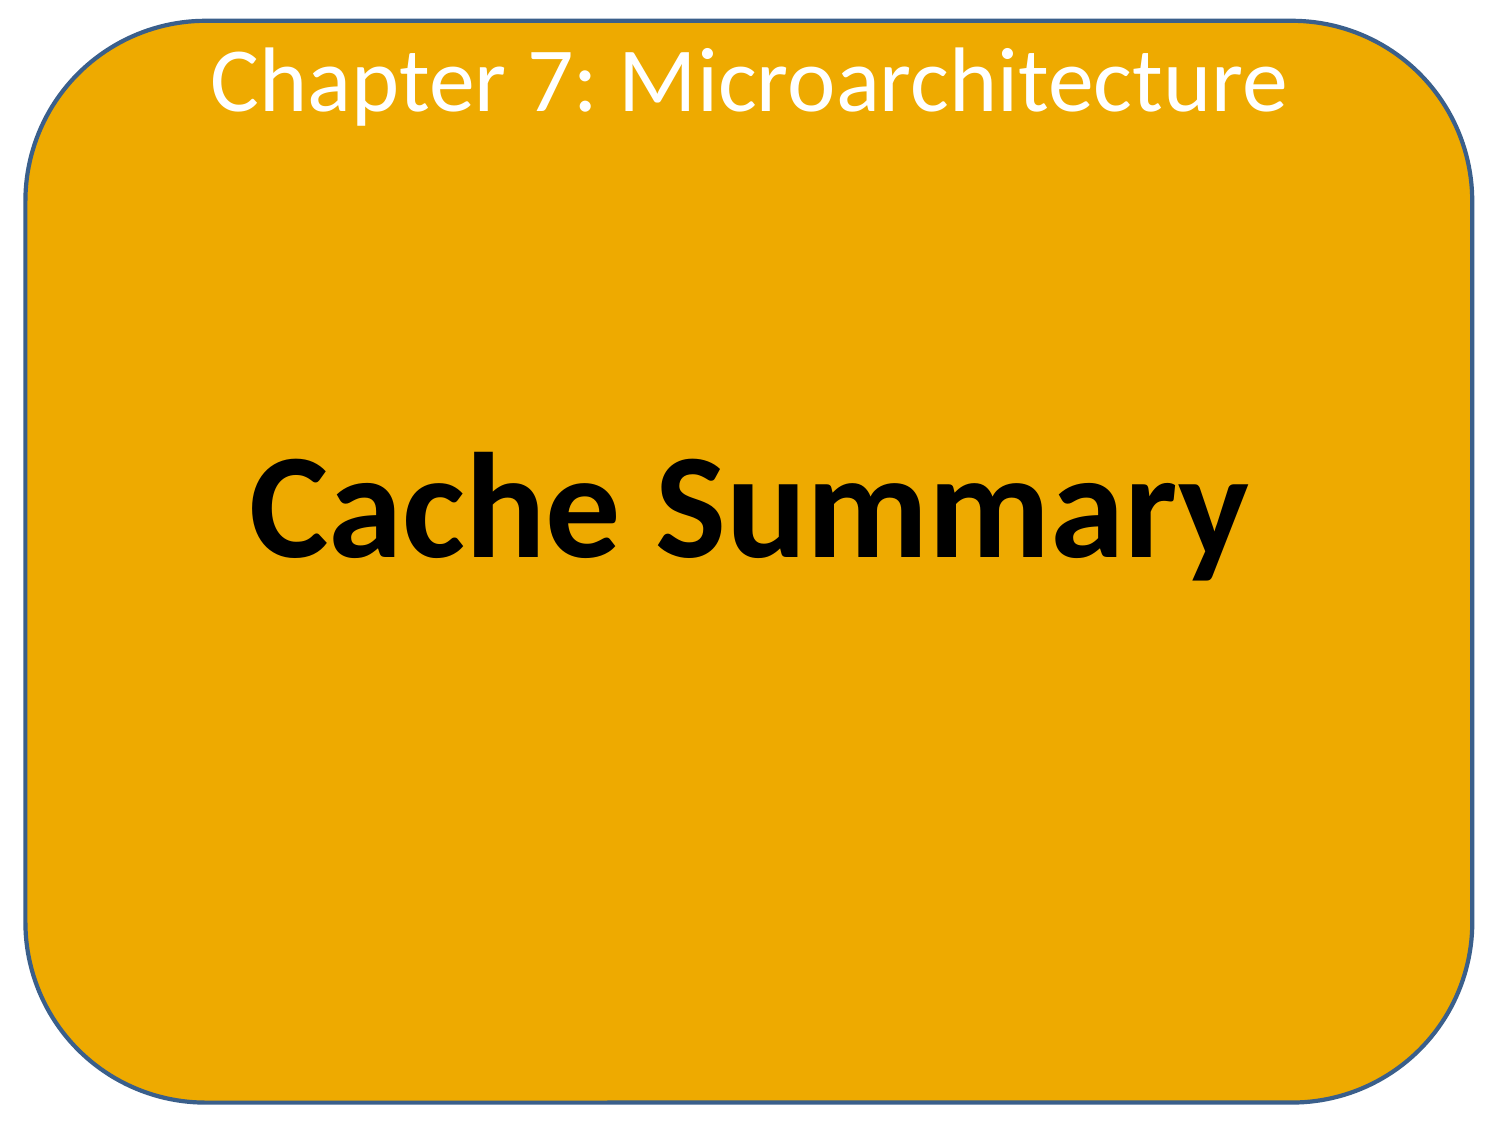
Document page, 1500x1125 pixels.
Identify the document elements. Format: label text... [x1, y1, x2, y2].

text_box Cache Summary [0, 399, 1500, 663]
text_box Chapter 7: Microarchitecture [0, 12, 1500, 138]
